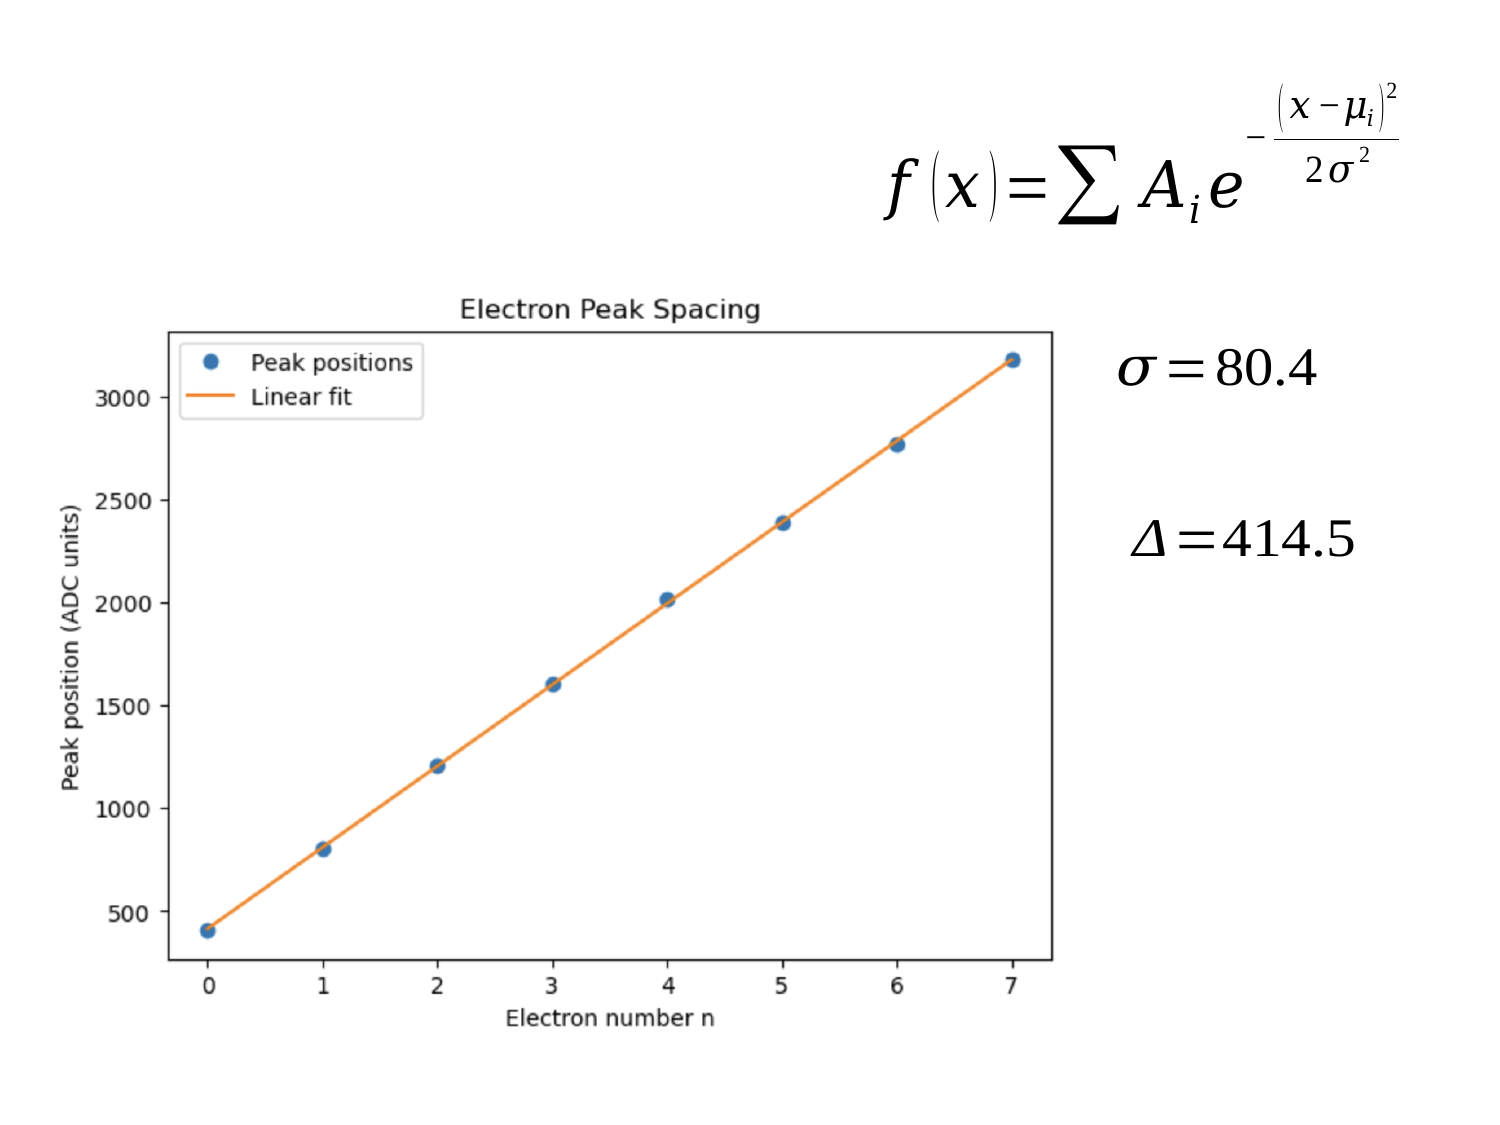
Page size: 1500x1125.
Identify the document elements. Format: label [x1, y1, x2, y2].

picture [37, 292, 1077, 1047]
